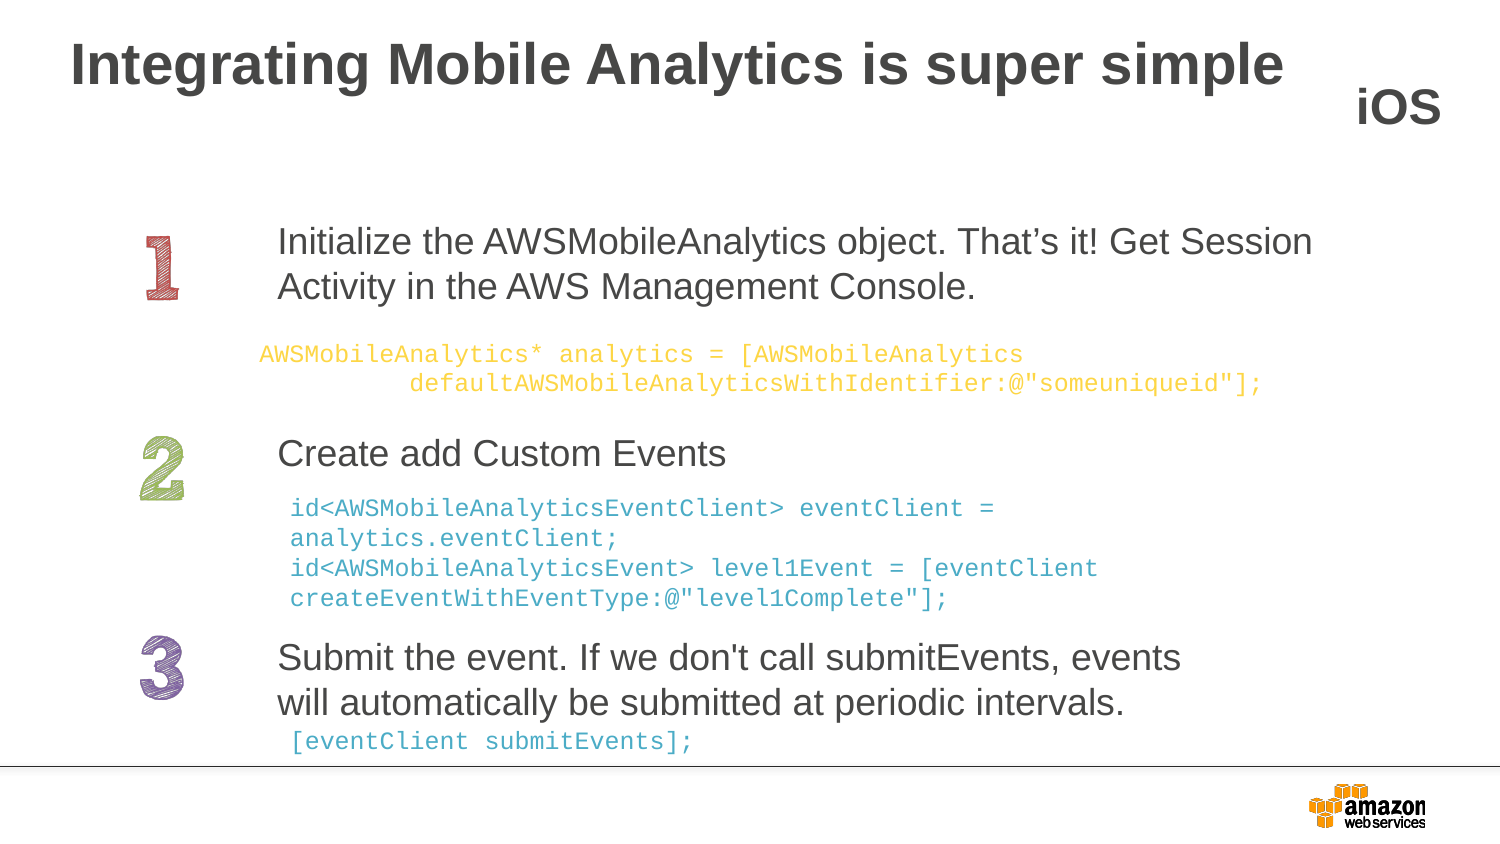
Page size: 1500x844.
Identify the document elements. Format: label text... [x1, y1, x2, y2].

text_box [eventClient submitEvents]; [274, 717, 1463, 762]
picture [137, 634, 186, 702]
picture [137, 434, 186, 502]
text_box AWSMobileAnalytics* analytics = [AWSMobileAnalytics defaultAWSMobileAnalyticsWithIdentifier:@"someuniqueid"]; [244, 329, 1280, 405]
text_box iOS [1341, 67, 1458, 142]
text_box id<AWSMobileAnalyticsEventClient> eventClient = analytics.eventClient; id<AWSMobileAnalyticsEvent> level1Event = [eventClient createEventWithEventType:@"level1Complete"]; [274, 484, 1338, 619]
text_box Create add Custom Events [262, 421, 1225, 482]
text_box Submit the event. If we don't call submitEvents, events will automatically be submitted at periodic intervals. [262, 626, 1225, 731]
text_box Initialize the AWSMobileAnalytics object. That’s it! Get Session Activity in the AWS Management Console. [262, 209, 1388, 314]
picture [137, 234, 186, 302]
title Integrating Mobile Analytics is super simple [55, 18, 1402, 160]
